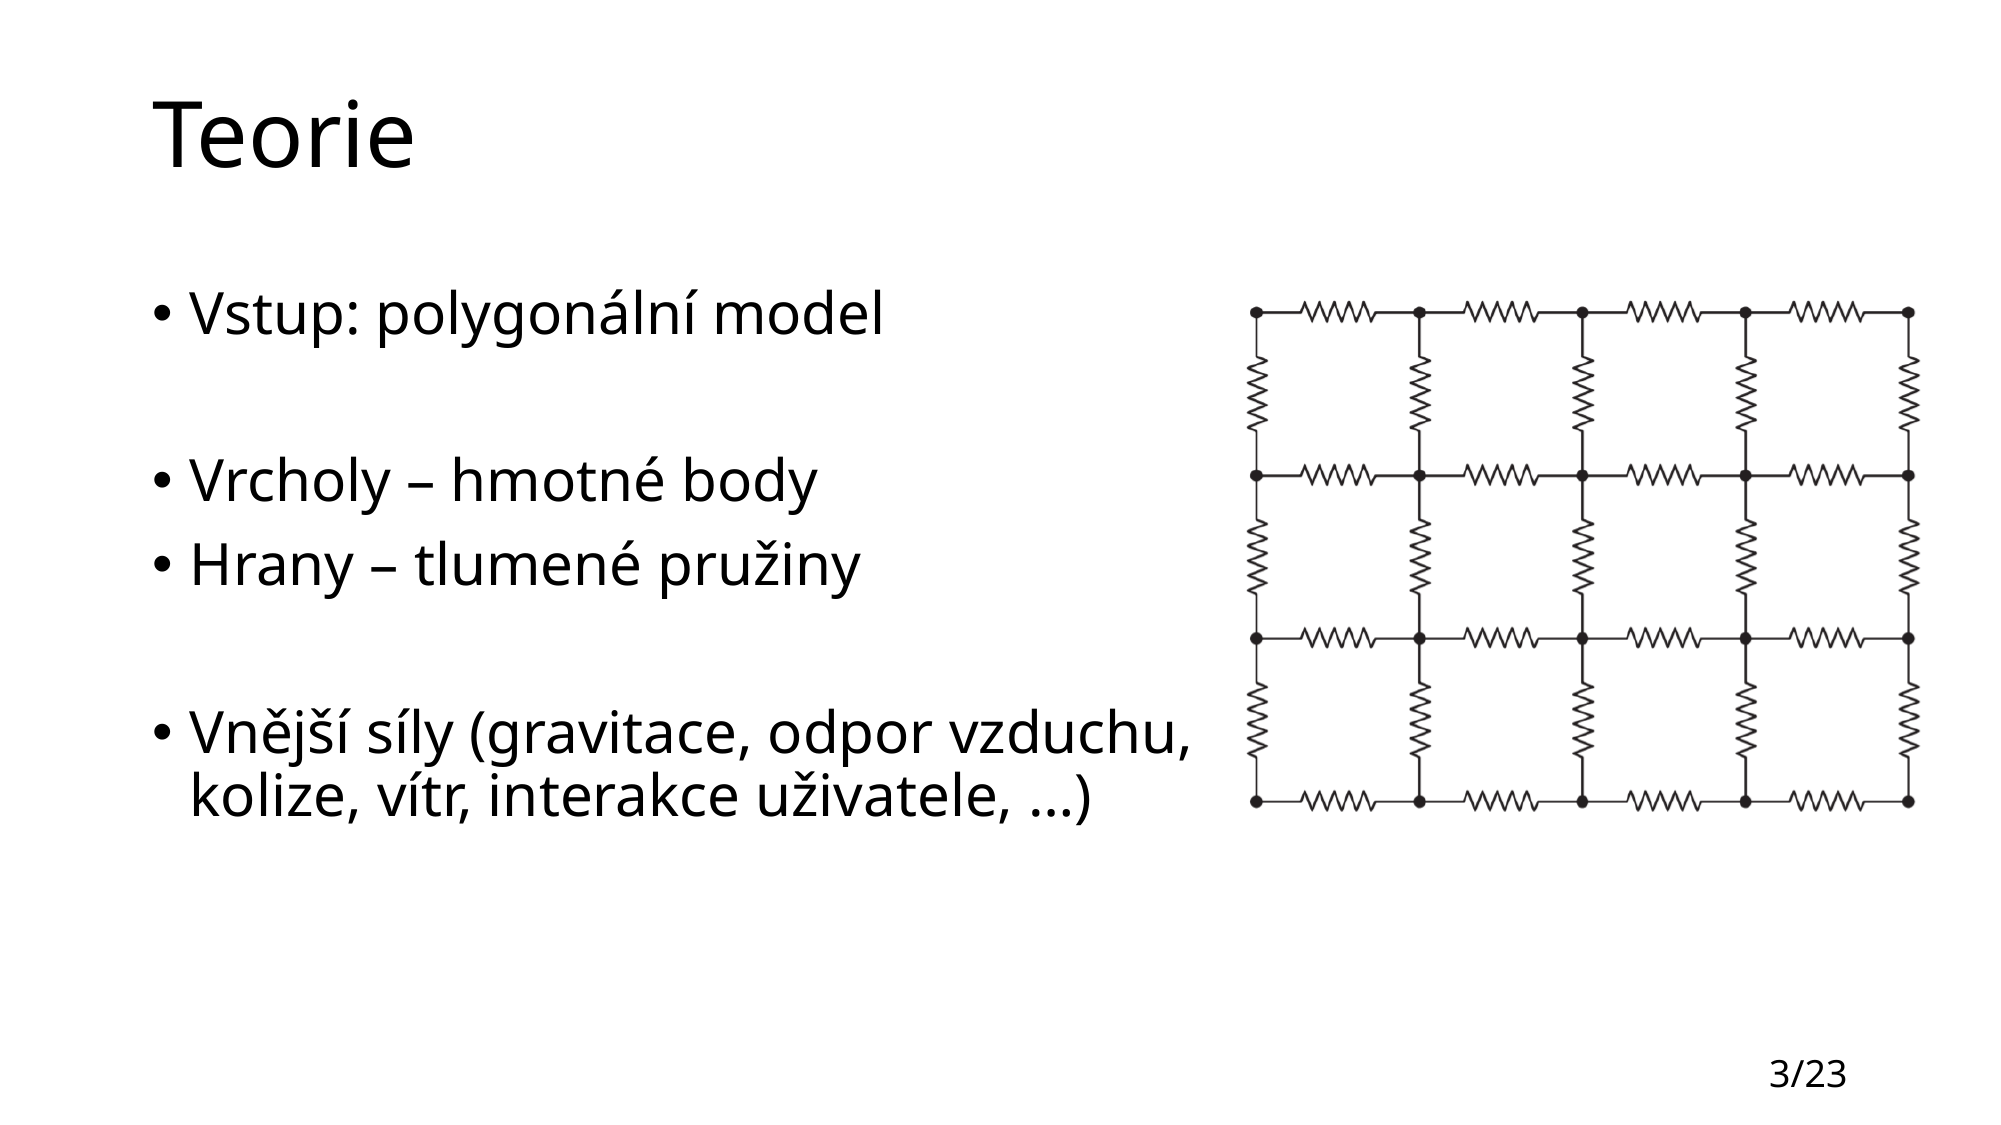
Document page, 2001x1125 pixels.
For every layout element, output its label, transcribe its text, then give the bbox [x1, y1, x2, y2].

title Teorie [137, 59, 1863, 217]
picture [1224, 276, 1950, 834]
list Vstup: polygonální model Vrcholy – hmotné body Hrany – tlumené pružiny Vnější síly (gravitace, odpor vzduchu, kolize, vítr, interakce uživatele, …) [137, 276, 1284, 1014]
slide_number 3/23 [1412, 1042, 1863, 1103]
